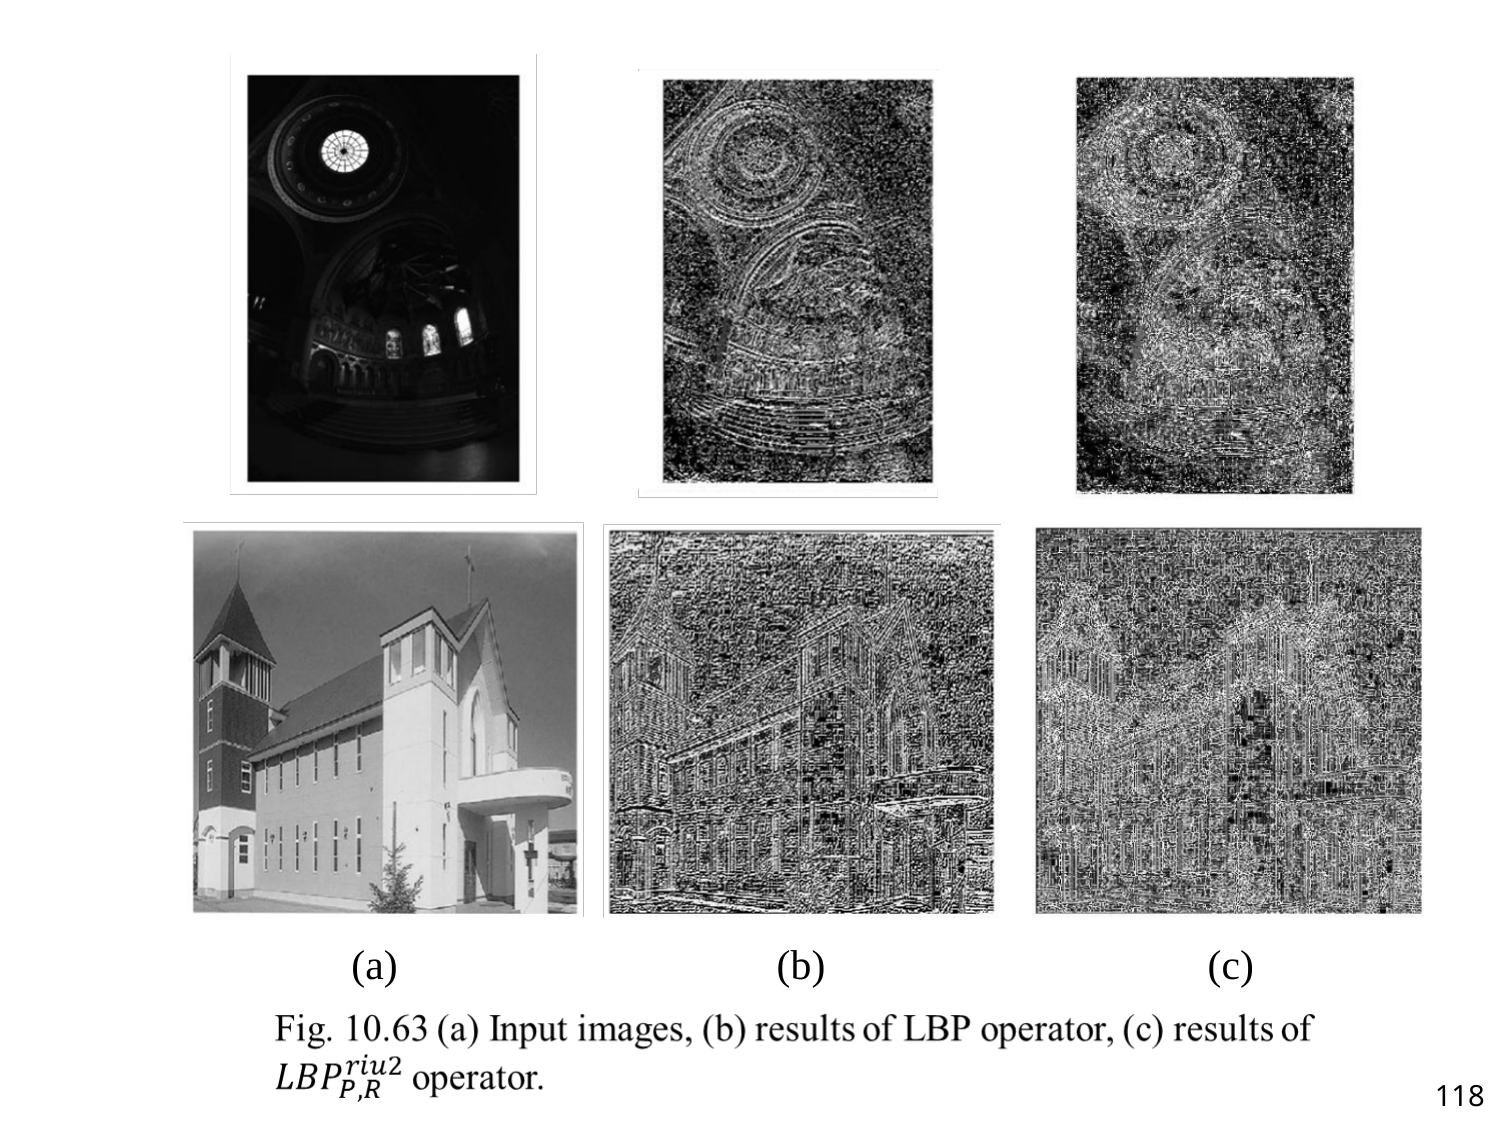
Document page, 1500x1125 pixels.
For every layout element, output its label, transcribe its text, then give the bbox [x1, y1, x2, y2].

text_box [259, 997, 1356, 1110]
slide_number 118 [1234, 1082, 1500, 1125]
picture [1068, 71, 1362, 500]
picture [182, 54, 1001, 918]
text_box (a) [336, 930, 413, 996]
text_box (b) [761, 930, 841, 996]
text_box (c) [1193, 930, 1270, 996]
picture [1031, 523, 1427, 918]
